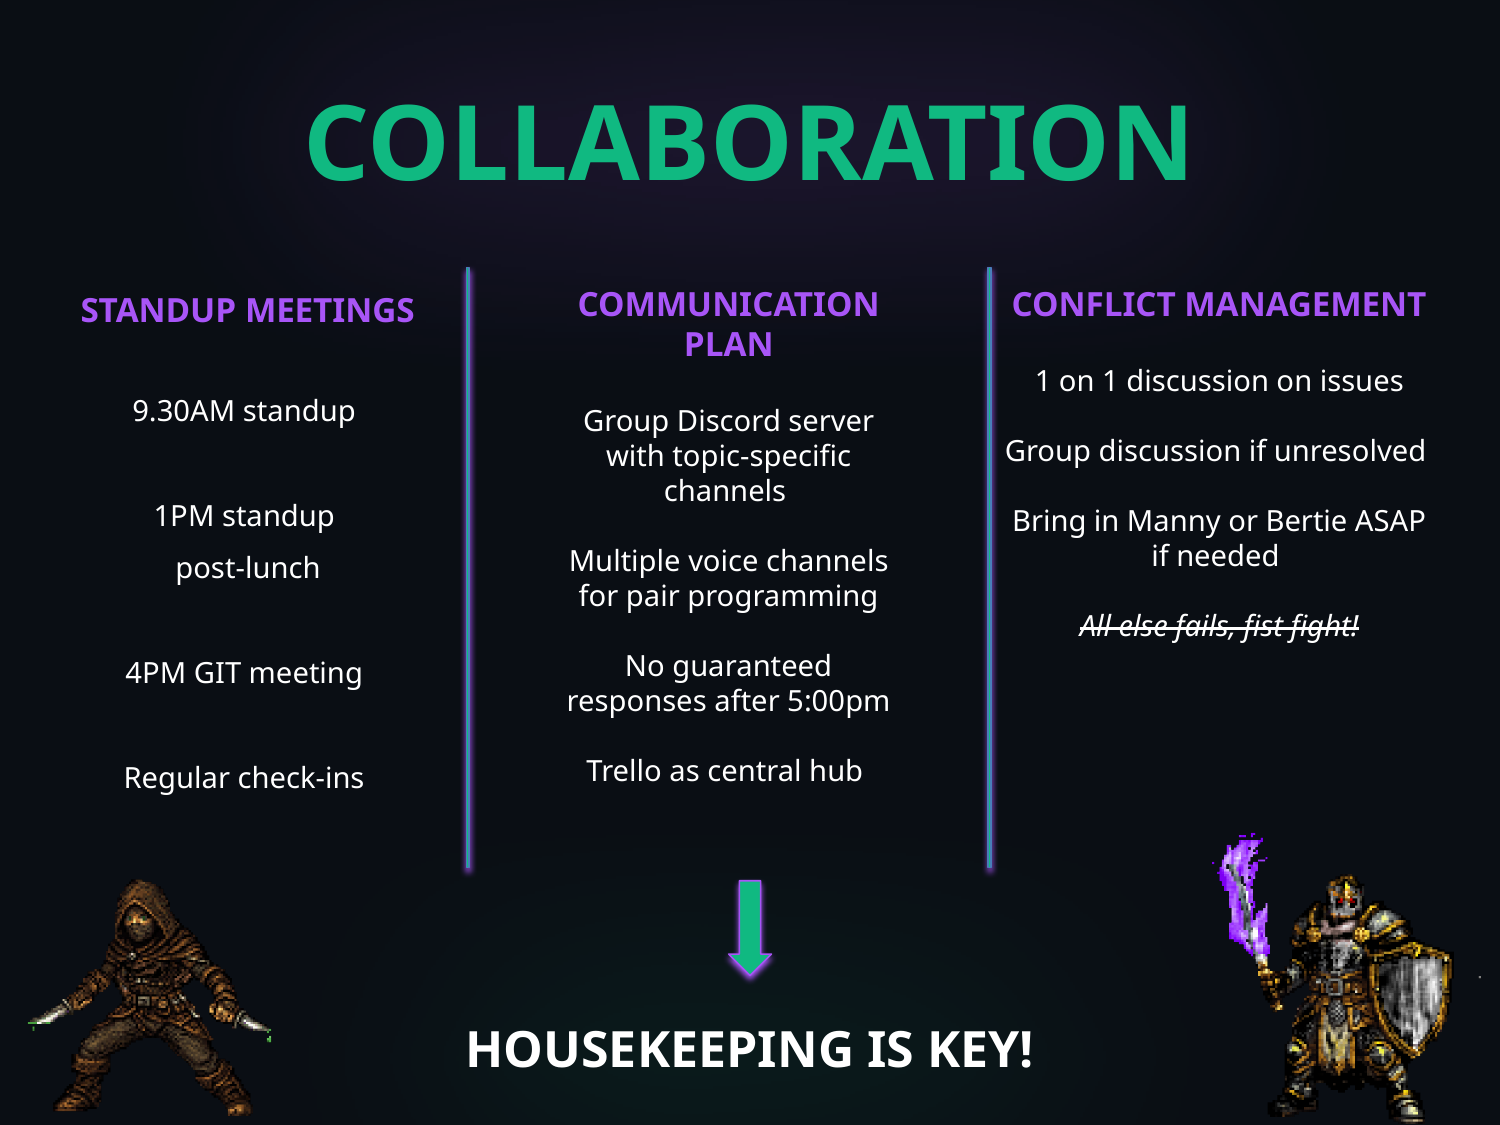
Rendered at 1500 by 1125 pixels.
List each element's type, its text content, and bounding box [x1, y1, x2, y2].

picture [0, 831, 294, 1125]
text_box STANDUP MEETINGS 9.30AM standup 1PM standup post-lunch 4PM GIT meeting Regular check-ins [49, 267, 447, 862]
text_box [988, 267, 992, 849]
text_box [728, 880, 772, 976]
text_box HOUSEKEEPING IS KEY! [298, 1010, 1184, 1086]
text_box CONFLICT MANAGEMENT 1 on 1 discussion on issues Group discussion if unresolved Bring in Manny or Bertie ASAP if needed All else fails, fist fight! [992, 267, 1451, 860]
picture [1189, 813, 1500, 1124]
text_box [466, 267, 470, 849]
text_box COLLABORATION [0, 68, 1500, 209]
text_box COMMUNICATION PLAN Group Discord server with topic-specific channels Multiple voice channels for pair programming No guaranteed responses after 5:00pm Trello as central hub [543, 267, 915, 849]
